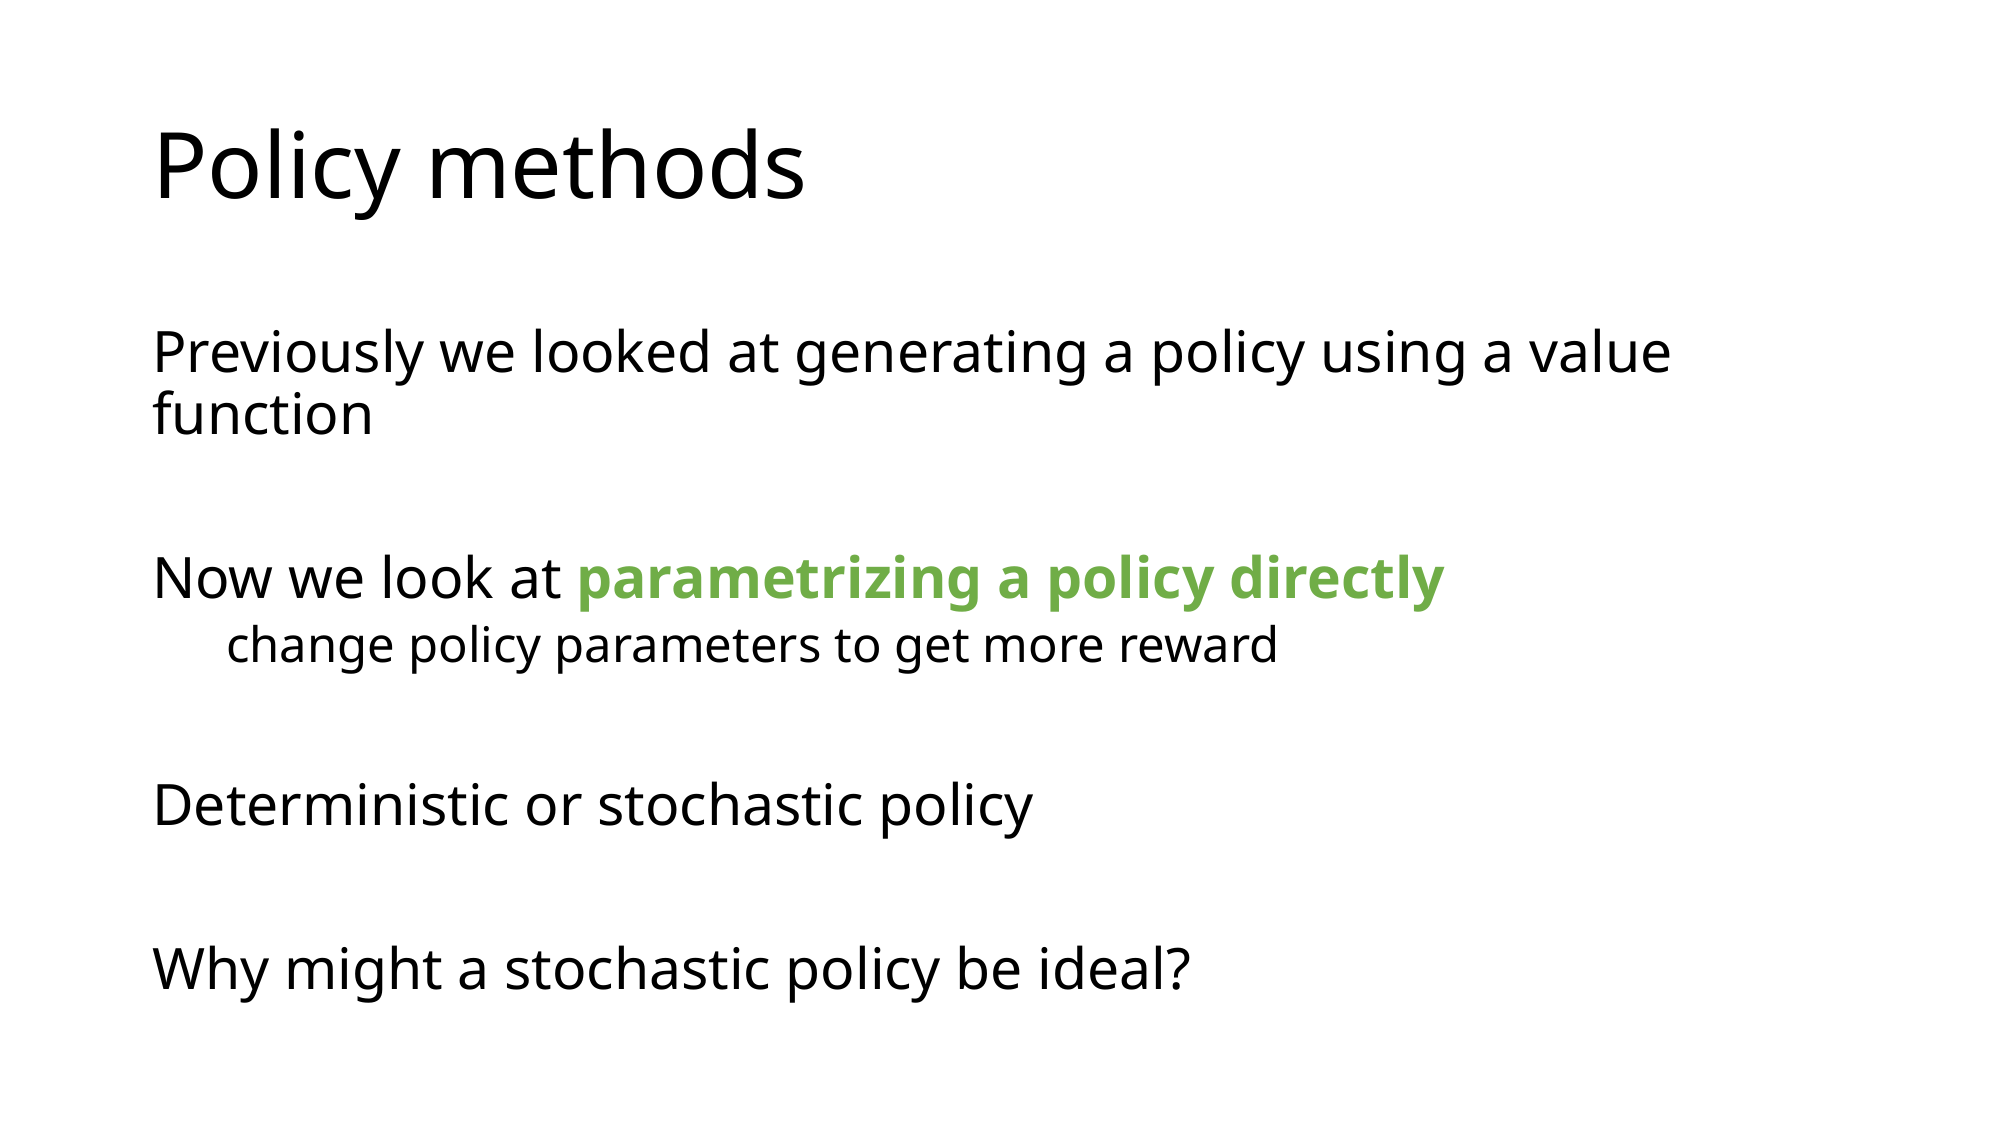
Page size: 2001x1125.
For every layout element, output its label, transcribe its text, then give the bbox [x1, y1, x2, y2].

title Policy methods [137, 59, 1863, 278]
list Previously we looked at generating a policy using a value function Now we look at parametrizing a policy directly change policy parameters to get more reward Deterministic or stochastic policy Why might a stochastic policy be ideal? [137, 315, 1714, 1012]
